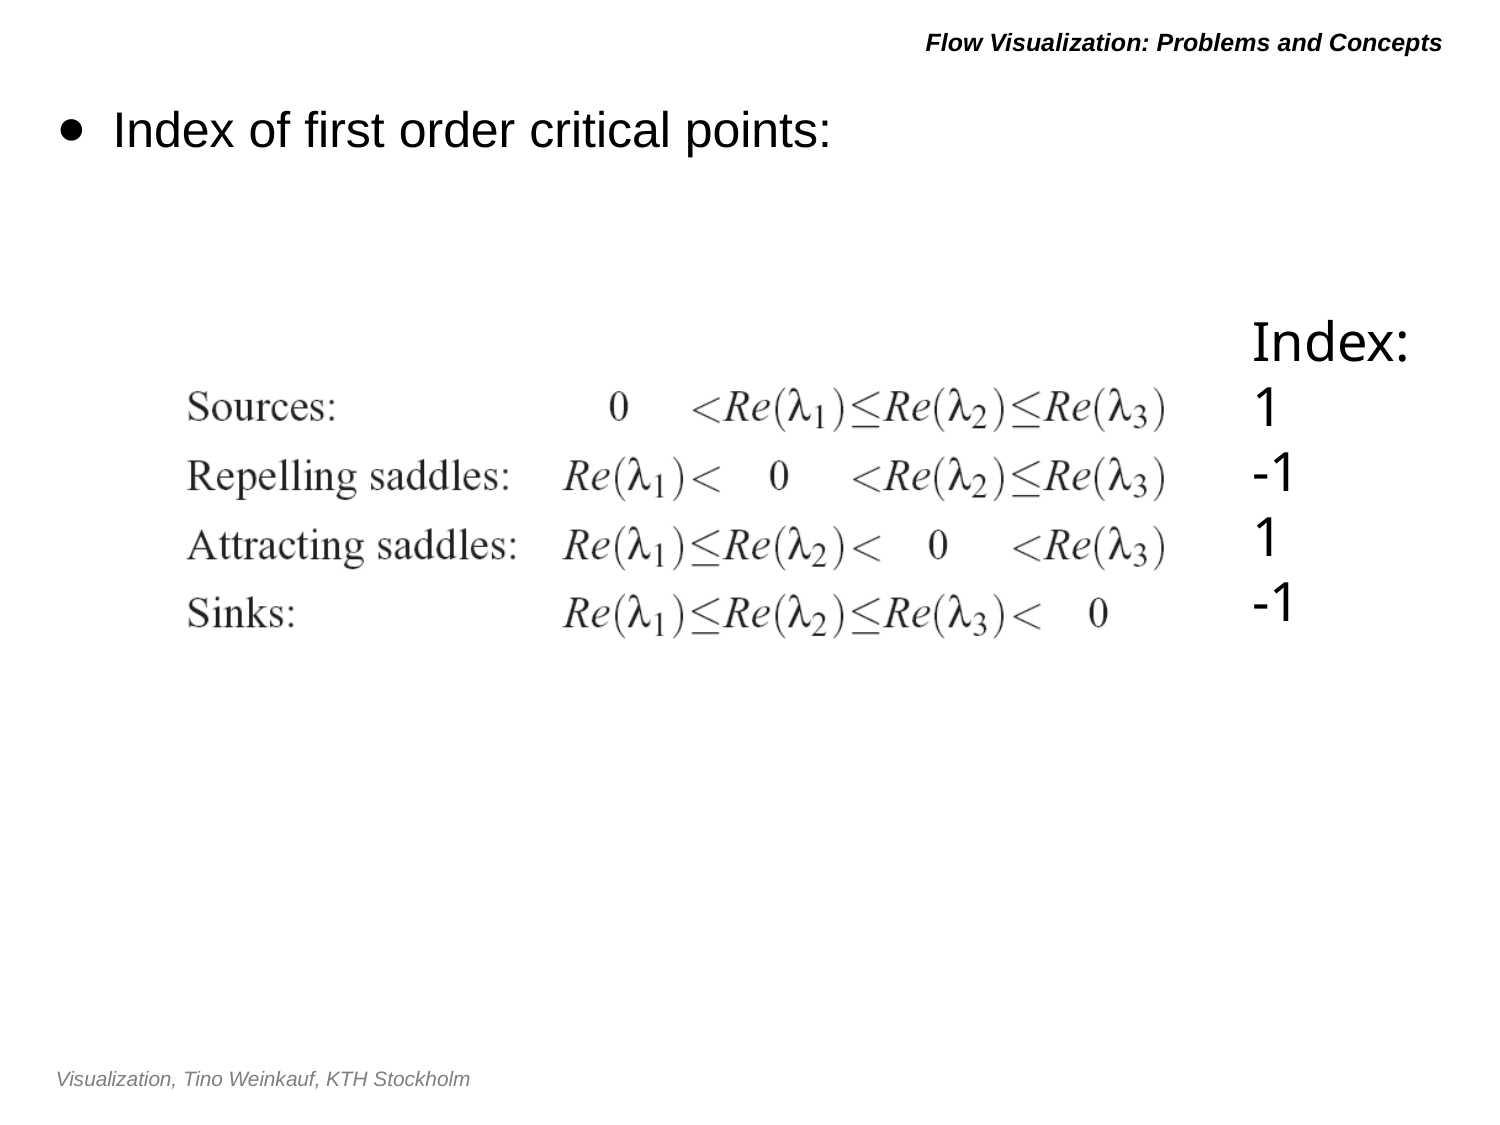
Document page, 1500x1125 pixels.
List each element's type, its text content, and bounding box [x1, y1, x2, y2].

picture [174, 374, 1176, 642]
text_box Index: 1 -1 1 -1 [1237, 299, 1475, 640]
title Flow Visualization: Problems and Concepts [237, 18, 1460, 67]
list Index of first order critical points: [40, 89, 1460, 218]
